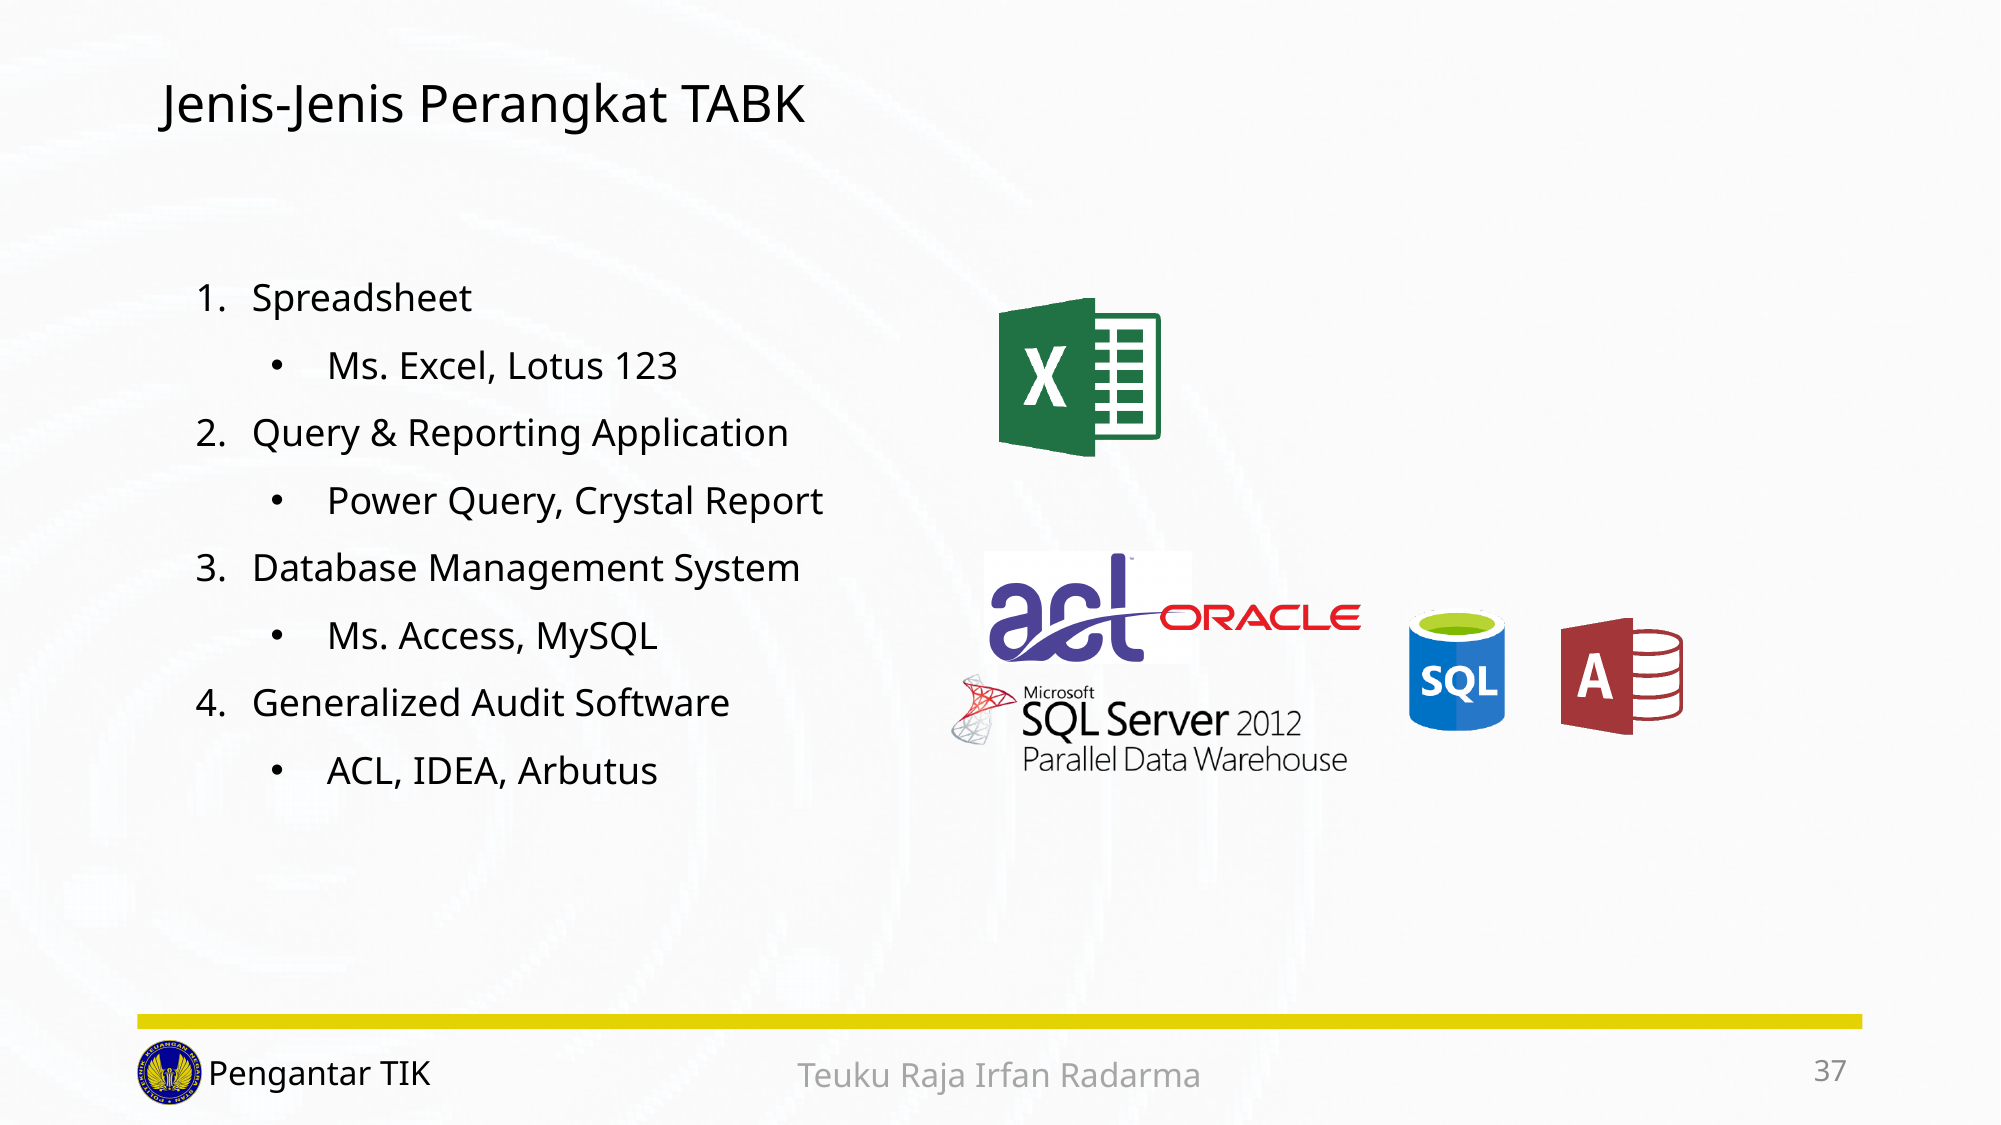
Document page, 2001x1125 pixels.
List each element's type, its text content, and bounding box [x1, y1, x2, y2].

title Jenis-Jenis Perangkat TABK [147, 70, 1863, 142]
picture [1577, 618, 1683, 735]
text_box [951, 520, 1577, 771]
text_box Spreadsheet Ms. Excel, Lotus 123 Query & Reporting Application Power Query, Crystal Report Database Management System Ms. Access, MySQL Generalized Audit Software ACL, IDEA, Arbutus [180, 244, 1016, 800]
picture [999, 298, 1161, 457]
picture [137, 1040, 202, 1105]
slide_number 37 [1412, 1042, 1863, 1103]
